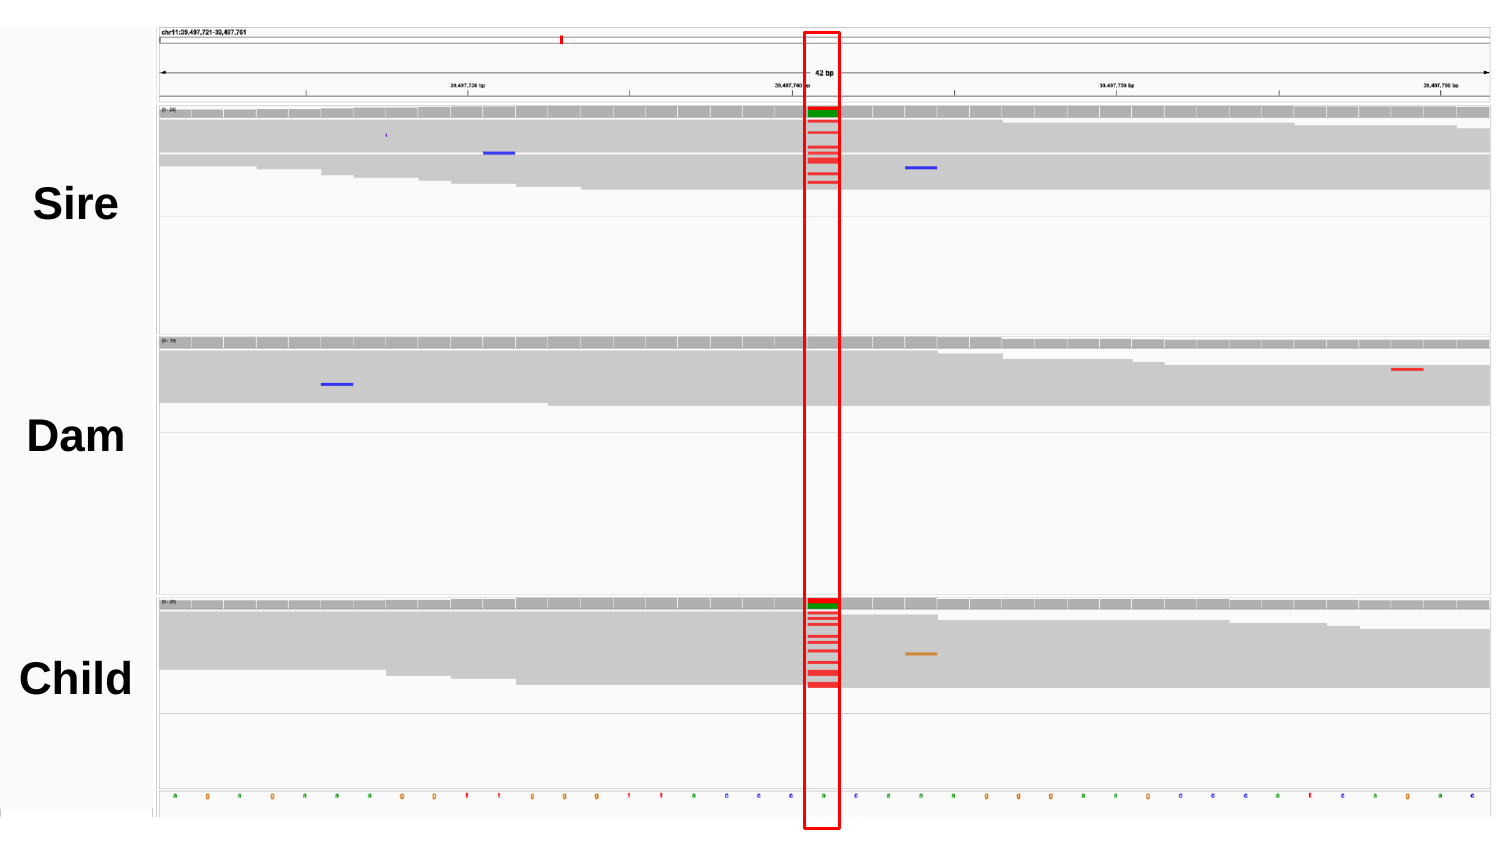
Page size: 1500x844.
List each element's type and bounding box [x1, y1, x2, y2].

picture [0, 26, 1500, 817]
text_box [804, 825, 840, 829]
